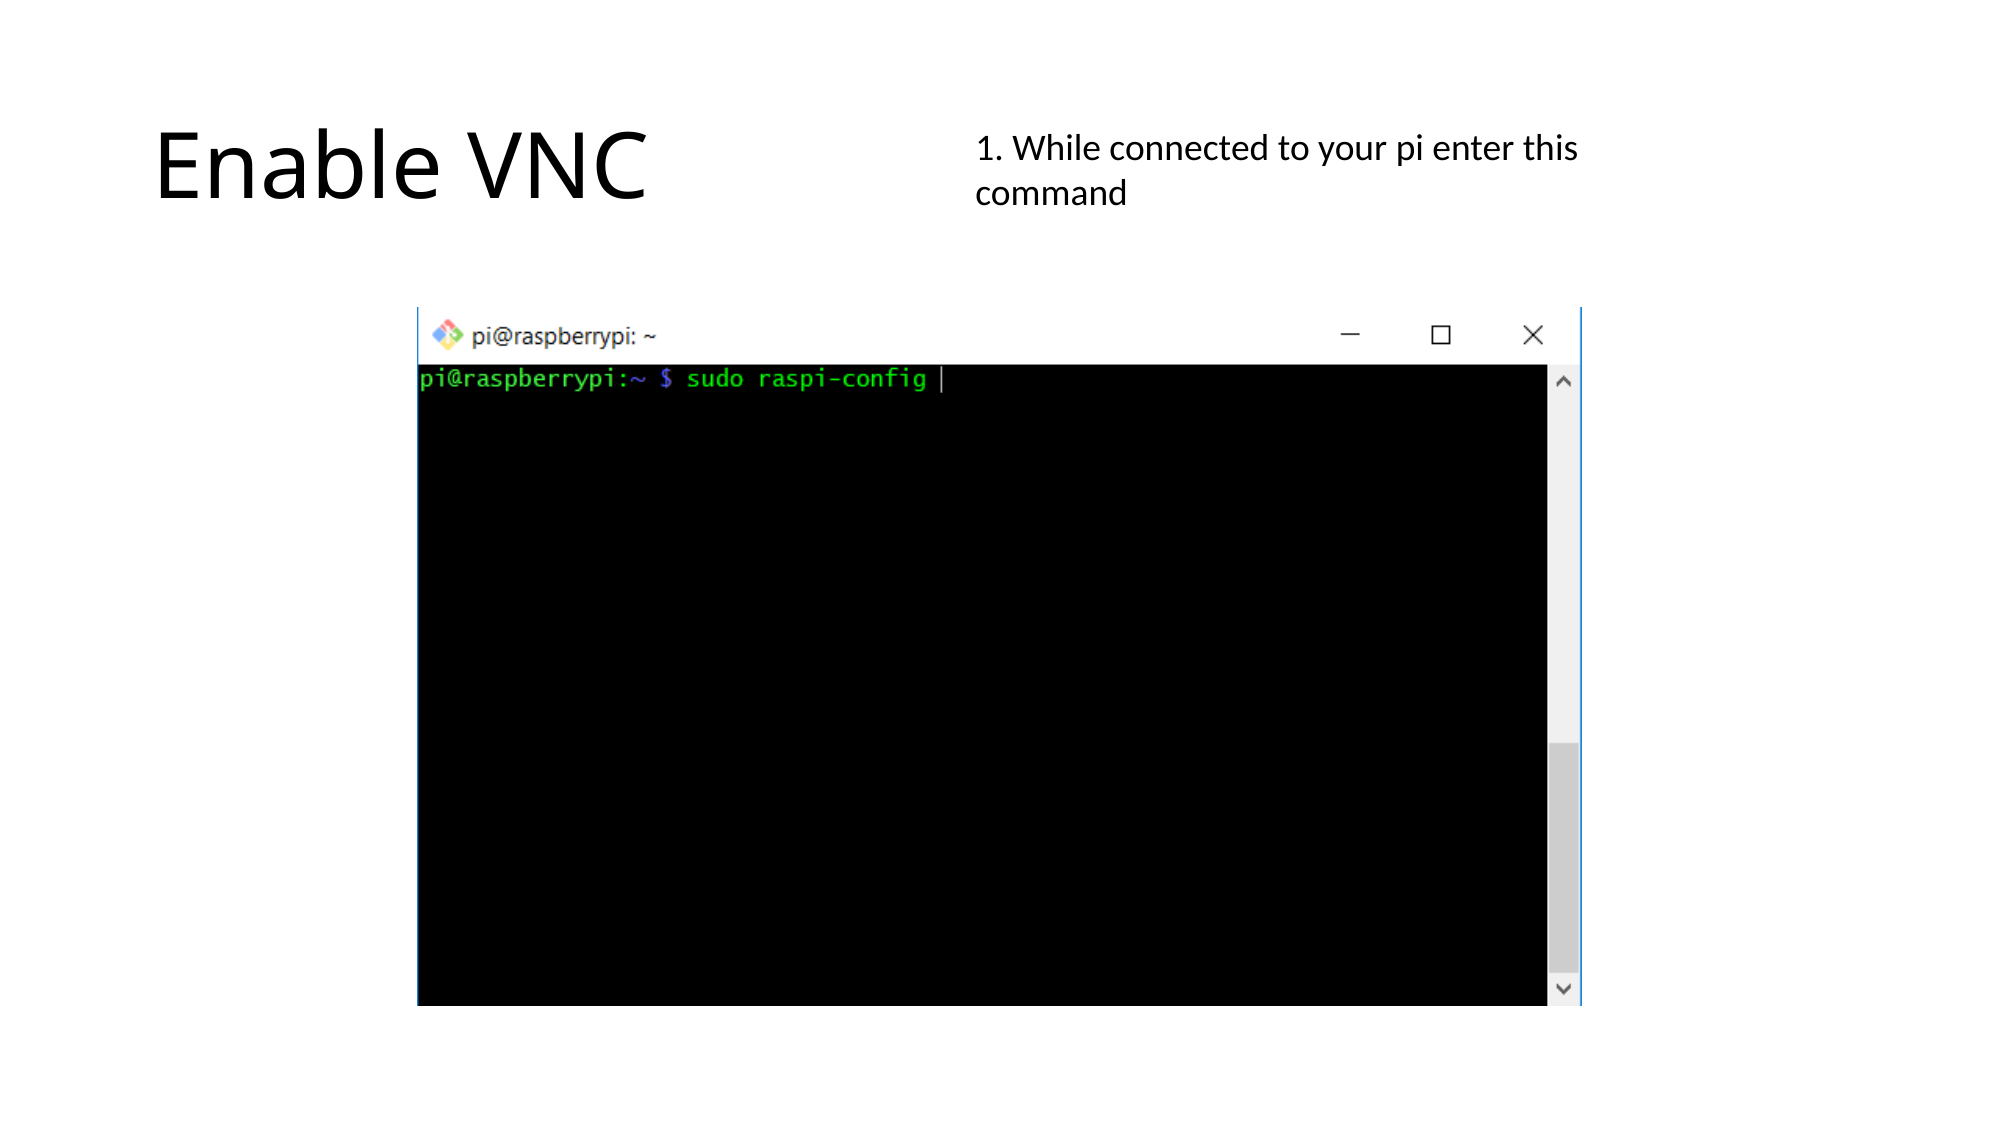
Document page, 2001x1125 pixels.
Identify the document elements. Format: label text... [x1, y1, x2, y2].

text_box 1. While connected to your pi enter this command [960, 115, 1640, 221]
title Enable VNC [137, 59, 1863, 278]
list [417, 307, 1583, 1006]
